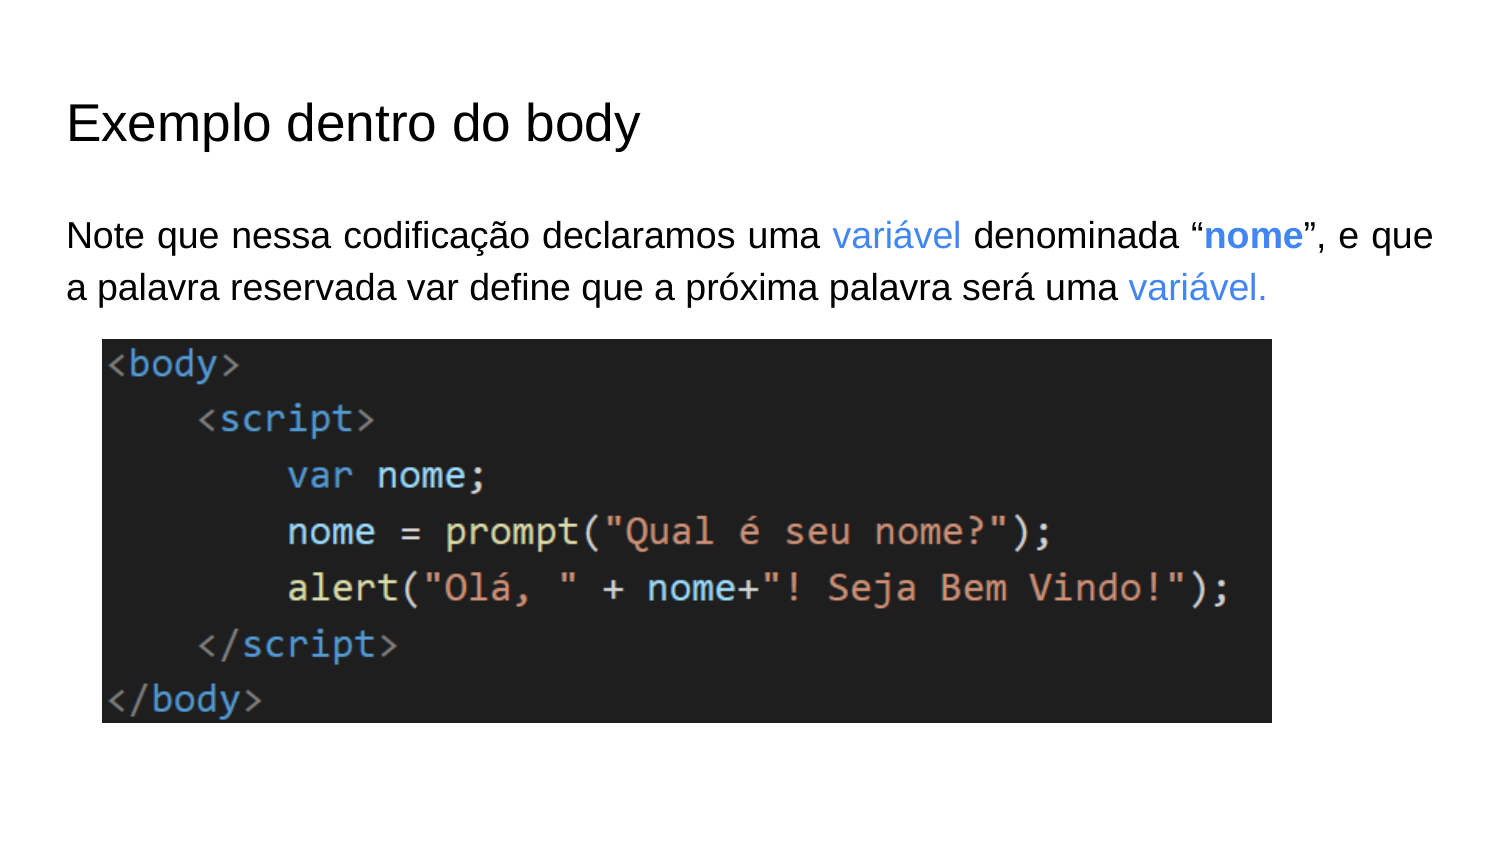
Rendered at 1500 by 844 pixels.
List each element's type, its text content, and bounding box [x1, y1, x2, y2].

title Exemplo dentro do body [51, 72, 1449, 167]
list Note que nessa codificação declaramos uma variável denominada “nome”, e que a palavra reservada var define que a próxima palavra será uma variável. [51, 189, 1449, 750]
picture [102, 339, 1272, 723]
